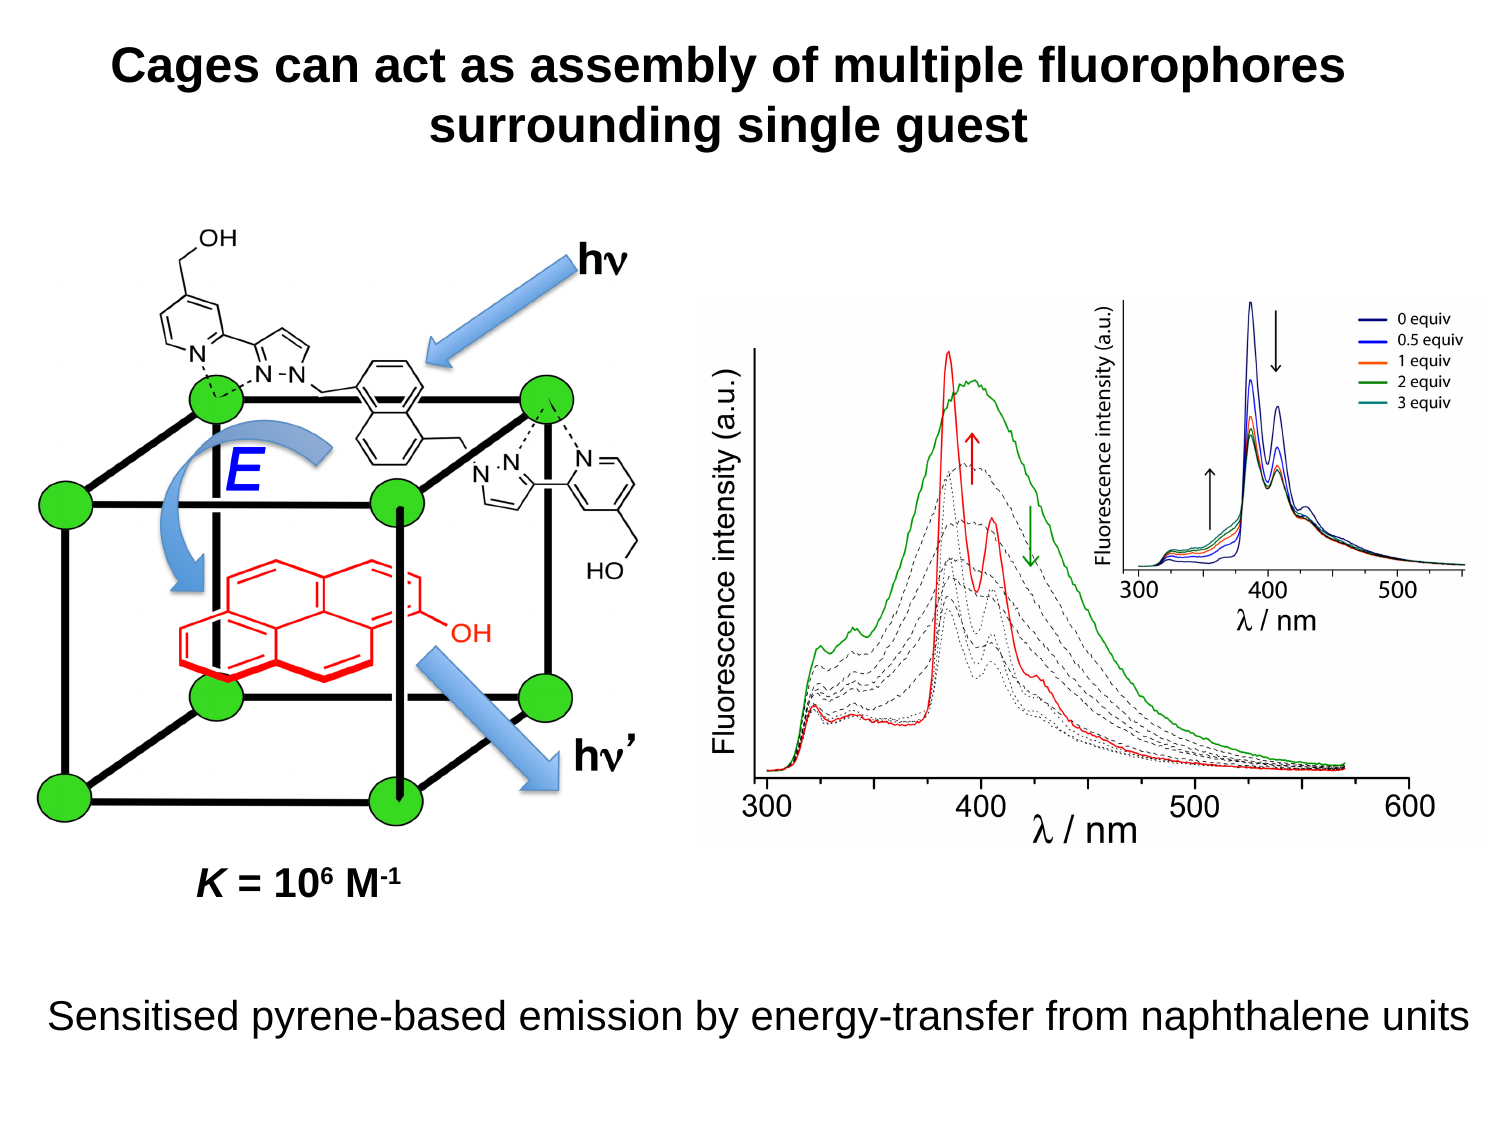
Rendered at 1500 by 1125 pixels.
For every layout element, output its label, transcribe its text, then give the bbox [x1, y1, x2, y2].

text_box K = 106 M-1 [181, 848, 417, 913]
text_box Sensitised pyrene-based emission by energy-transfer from naphthalene units [32, 981, 1487, 1046]
picture [27, 222, 652, 834]
text_box Cages can act as assembly of multiple fluorophores surrounding single guest [27, 24, 1430, 160]
picture [699, 293, 1489, 849]
